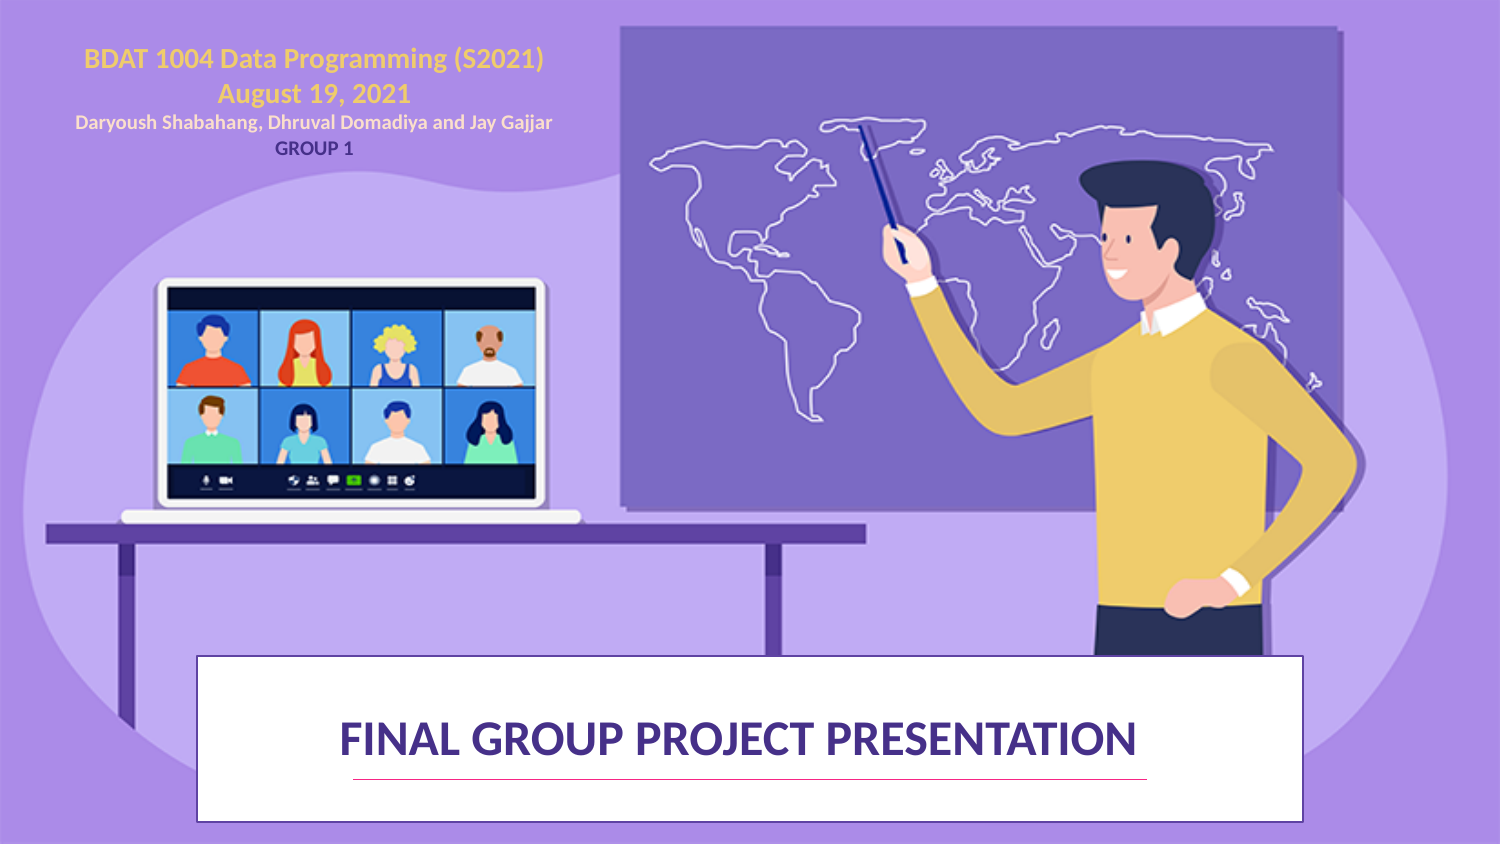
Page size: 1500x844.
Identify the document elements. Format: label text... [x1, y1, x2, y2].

picture [0, 0, 1500, 844]
title FINAL GROUP PROJECT PRESENTATION [194, 654, 1306, 825]
text_box BDAT 1004 Data Programming (S2021) August 19, 2021 Daryoush Shabahang, Dhruval Domadiya and Jay Gajjar GROUP 1 [34, 24, 595, 175]
